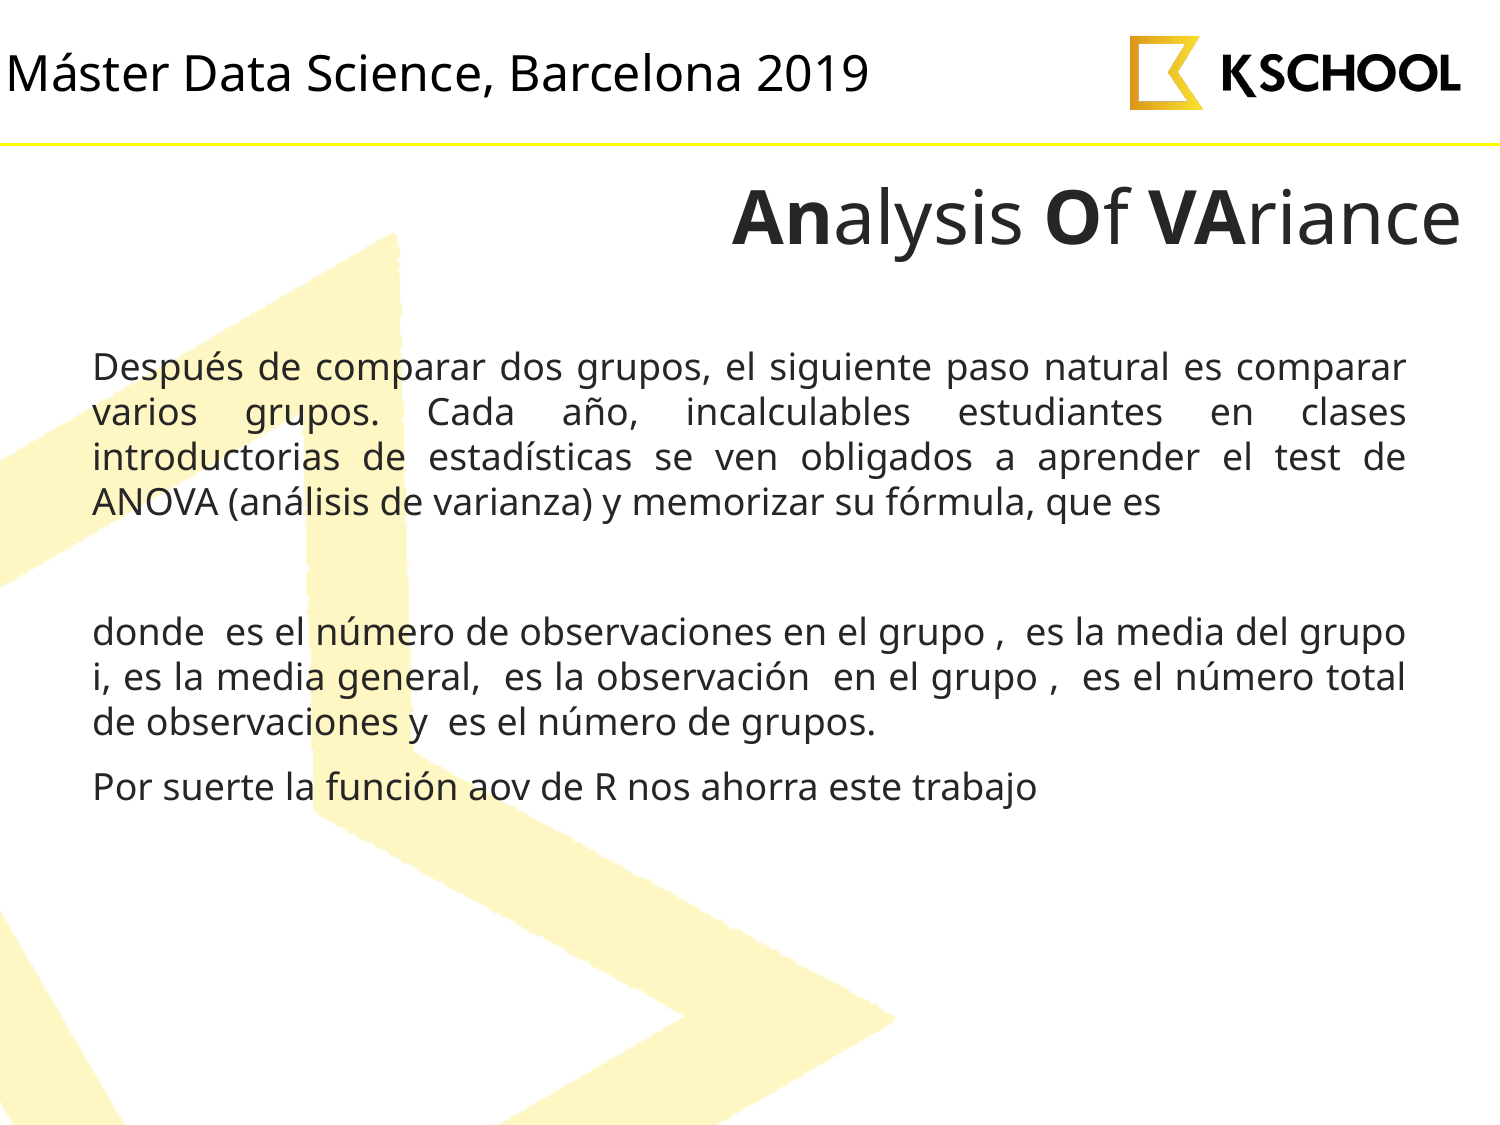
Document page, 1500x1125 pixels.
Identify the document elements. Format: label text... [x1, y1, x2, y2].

picture [914, 452, 919, 467]
picture [1121, 23, 1473, 120]
picture [903, 497, 915, 513]
title Analysis Of VAriance [265, 162, 1478, 283]
picture [0, 188, 919, 1125]
